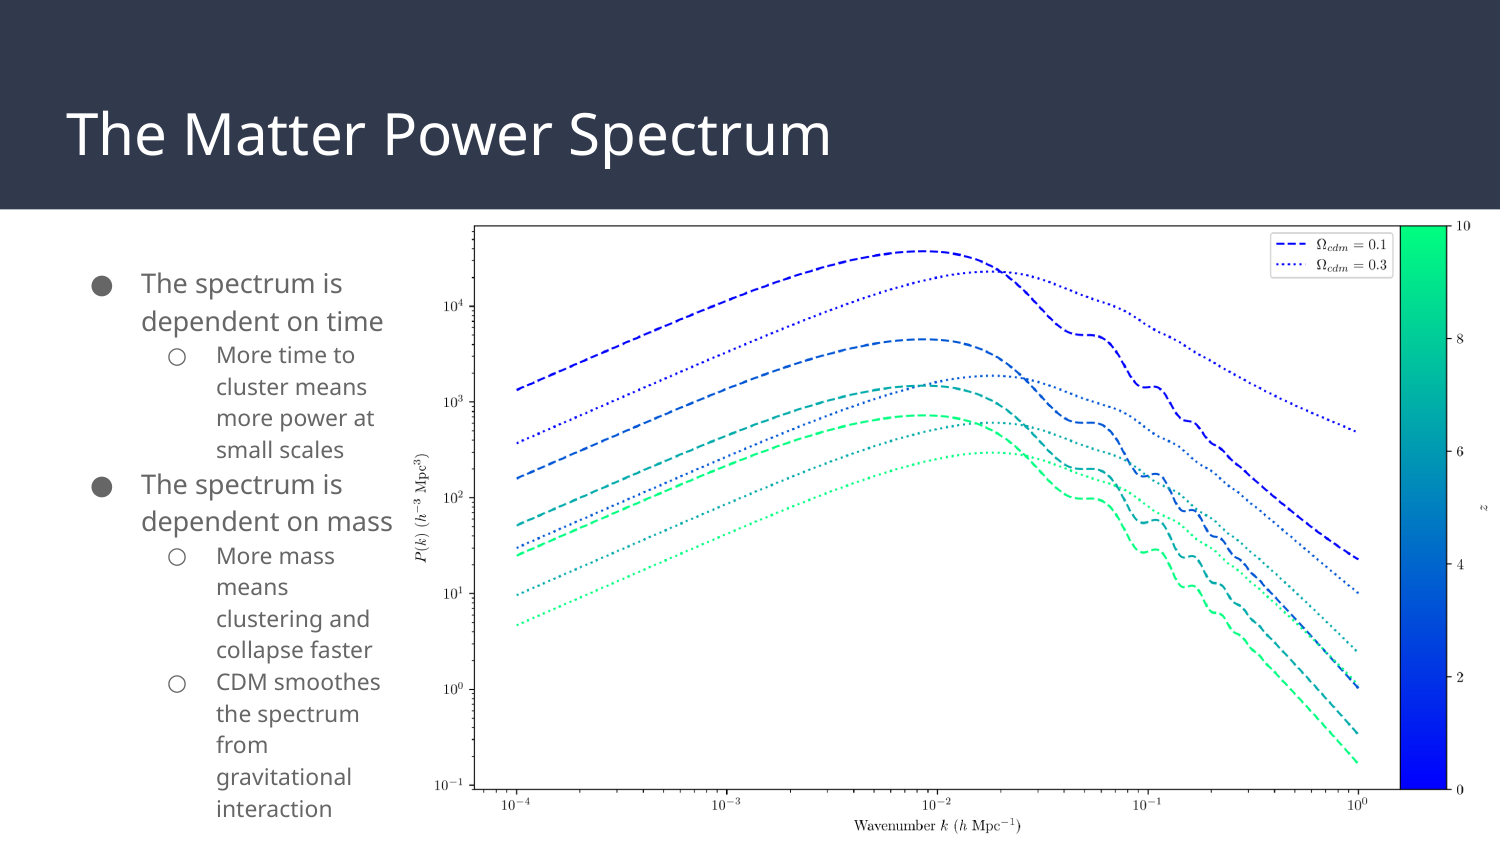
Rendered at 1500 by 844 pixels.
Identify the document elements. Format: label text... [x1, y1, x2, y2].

list The spectrum is dependent on time More time to cluster means more power at small scales The spectrum is dependent on mass More mass means clustering and collapse faster CDM smoothes the spectrum from gravitational interaction [51, 247, 398, 844]
title The Matter Power Spectrum [51, 82, 1449, 185]
picture [403, 210, 1500, 844]
